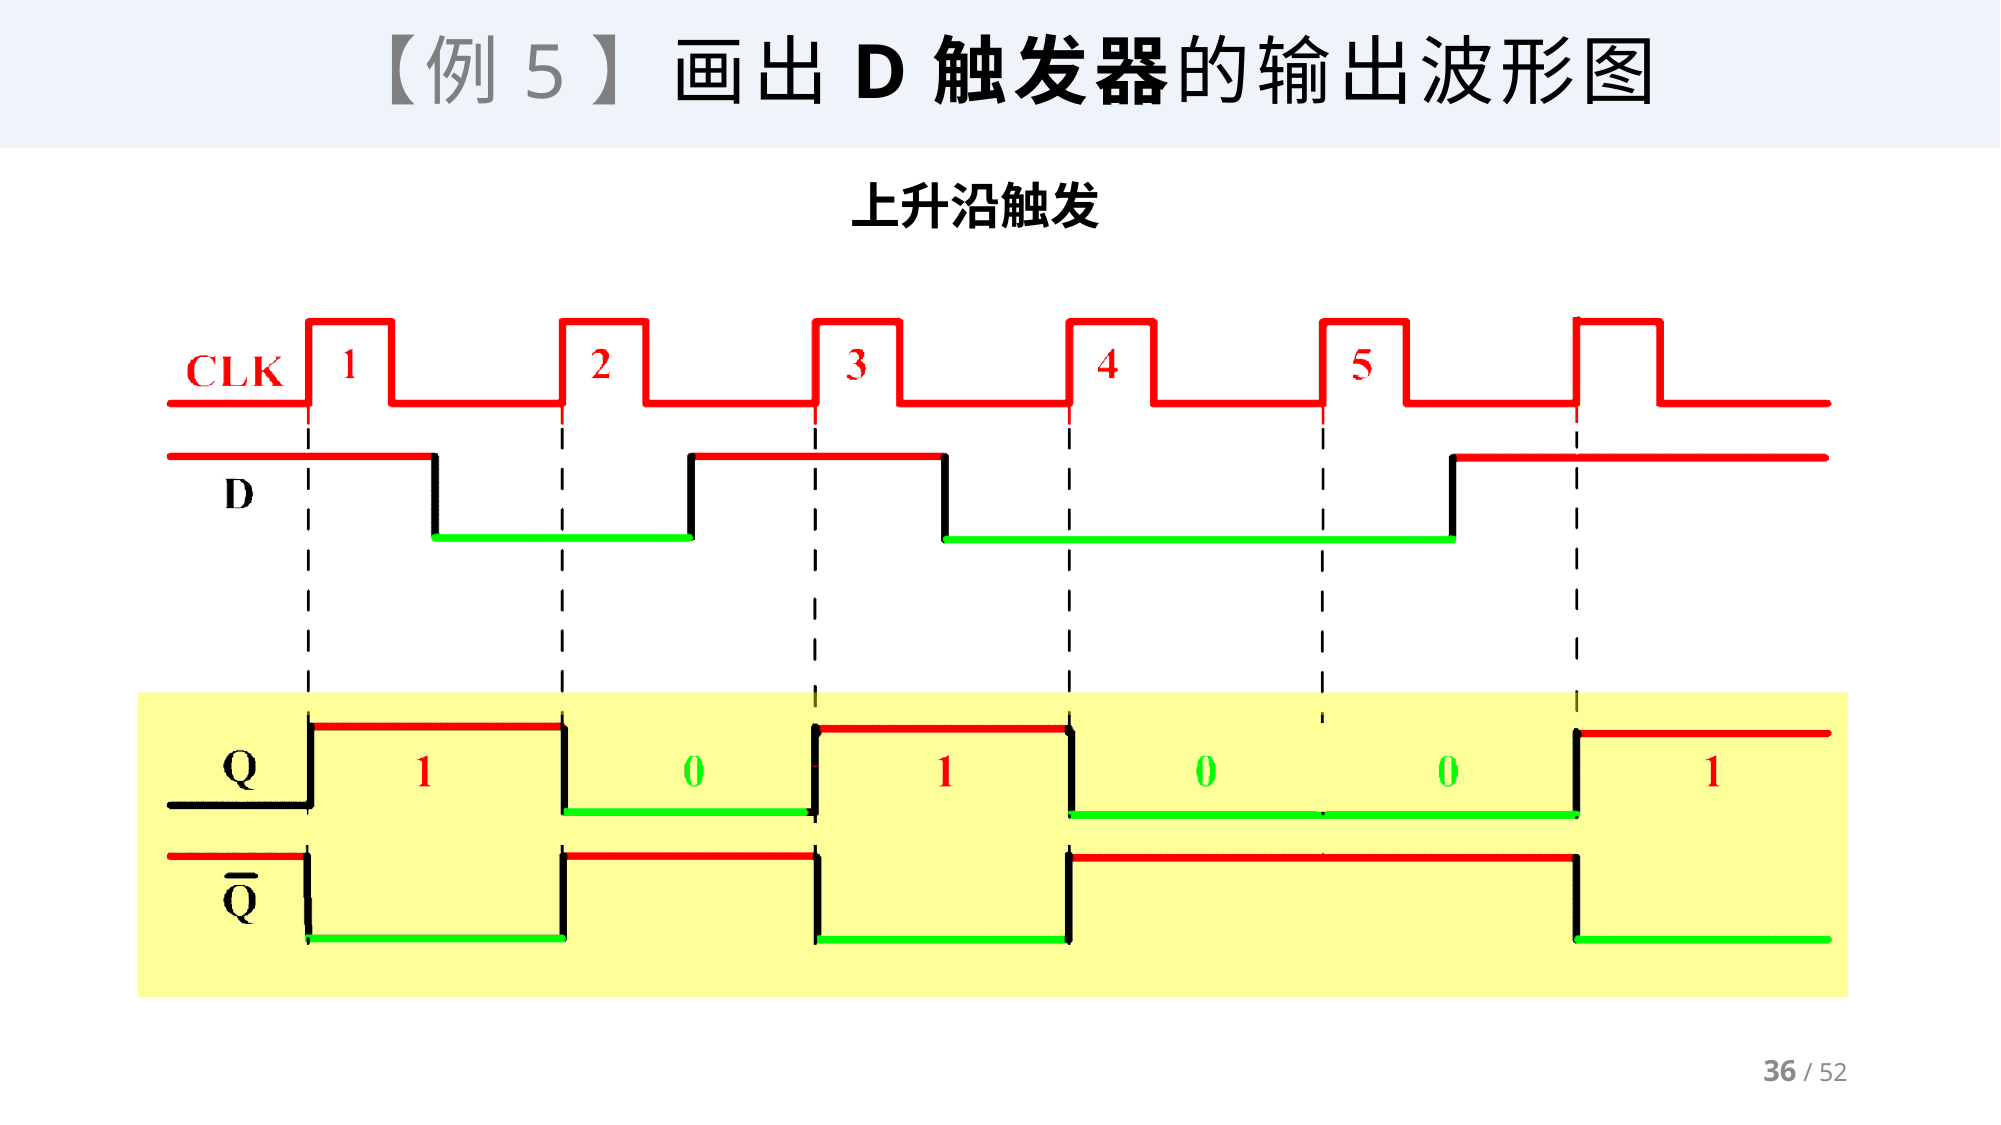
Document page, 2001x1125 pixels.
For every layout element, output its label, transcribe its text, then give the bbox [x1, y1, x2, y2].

slide_number 36 / 52 [1412, 1042, 1863, 1103]
text_box 上升沿触发 [836, 167, 1116, 242]
picture [137, 845, 1849, 980]
title 【例5】画出D触发器的输出波形图 [0, 0, 2000, 148]
picture [137, 288, 1849, 692]
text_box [137, 692, 1849, 845]
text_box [137, 980, 1849, 998]
